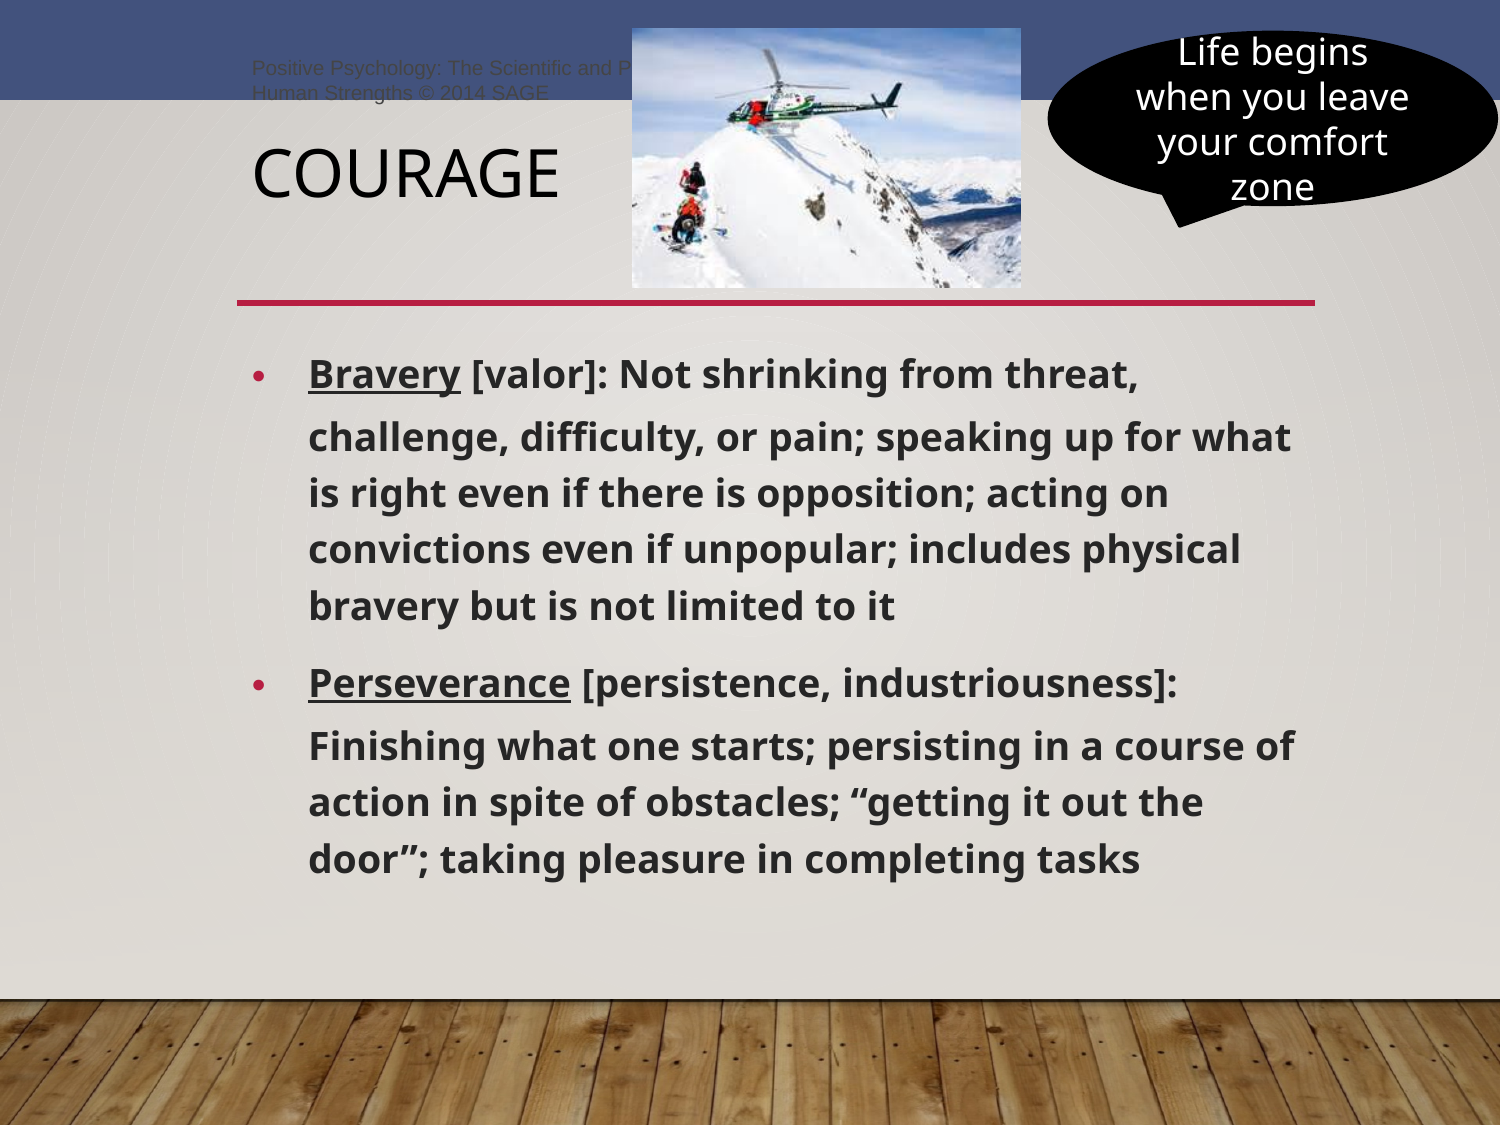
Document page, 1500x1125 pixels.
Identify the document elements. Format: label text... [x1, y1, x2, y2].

text_box Life begins when you leave your comfort zone [1047, 30, 1499, 228]
picture [632, 28, 1021, 288]
picture [0, 999, 1500, 1125]
footer Positive Psychology: The Scientific and Practical Explorations of Human Strengths © 2014 SAGE [236, 54, 632, 105]
list Bravery [valor]: Not shrinking from threat, challenge, difficulty, or pain; speaking up for what is right even if there is opposition; acting on convictions even if unpopular; includes physical bravery but is not limited to it Perseverance [persistence, industriousness]: Finishing what one starts; persisting in a course of action in spite of obstacles; “getting it out the door”; taking pleasure in completing tasks [236, 330, 1315, 897]
title Courage [236, 131, 1315, 305]
